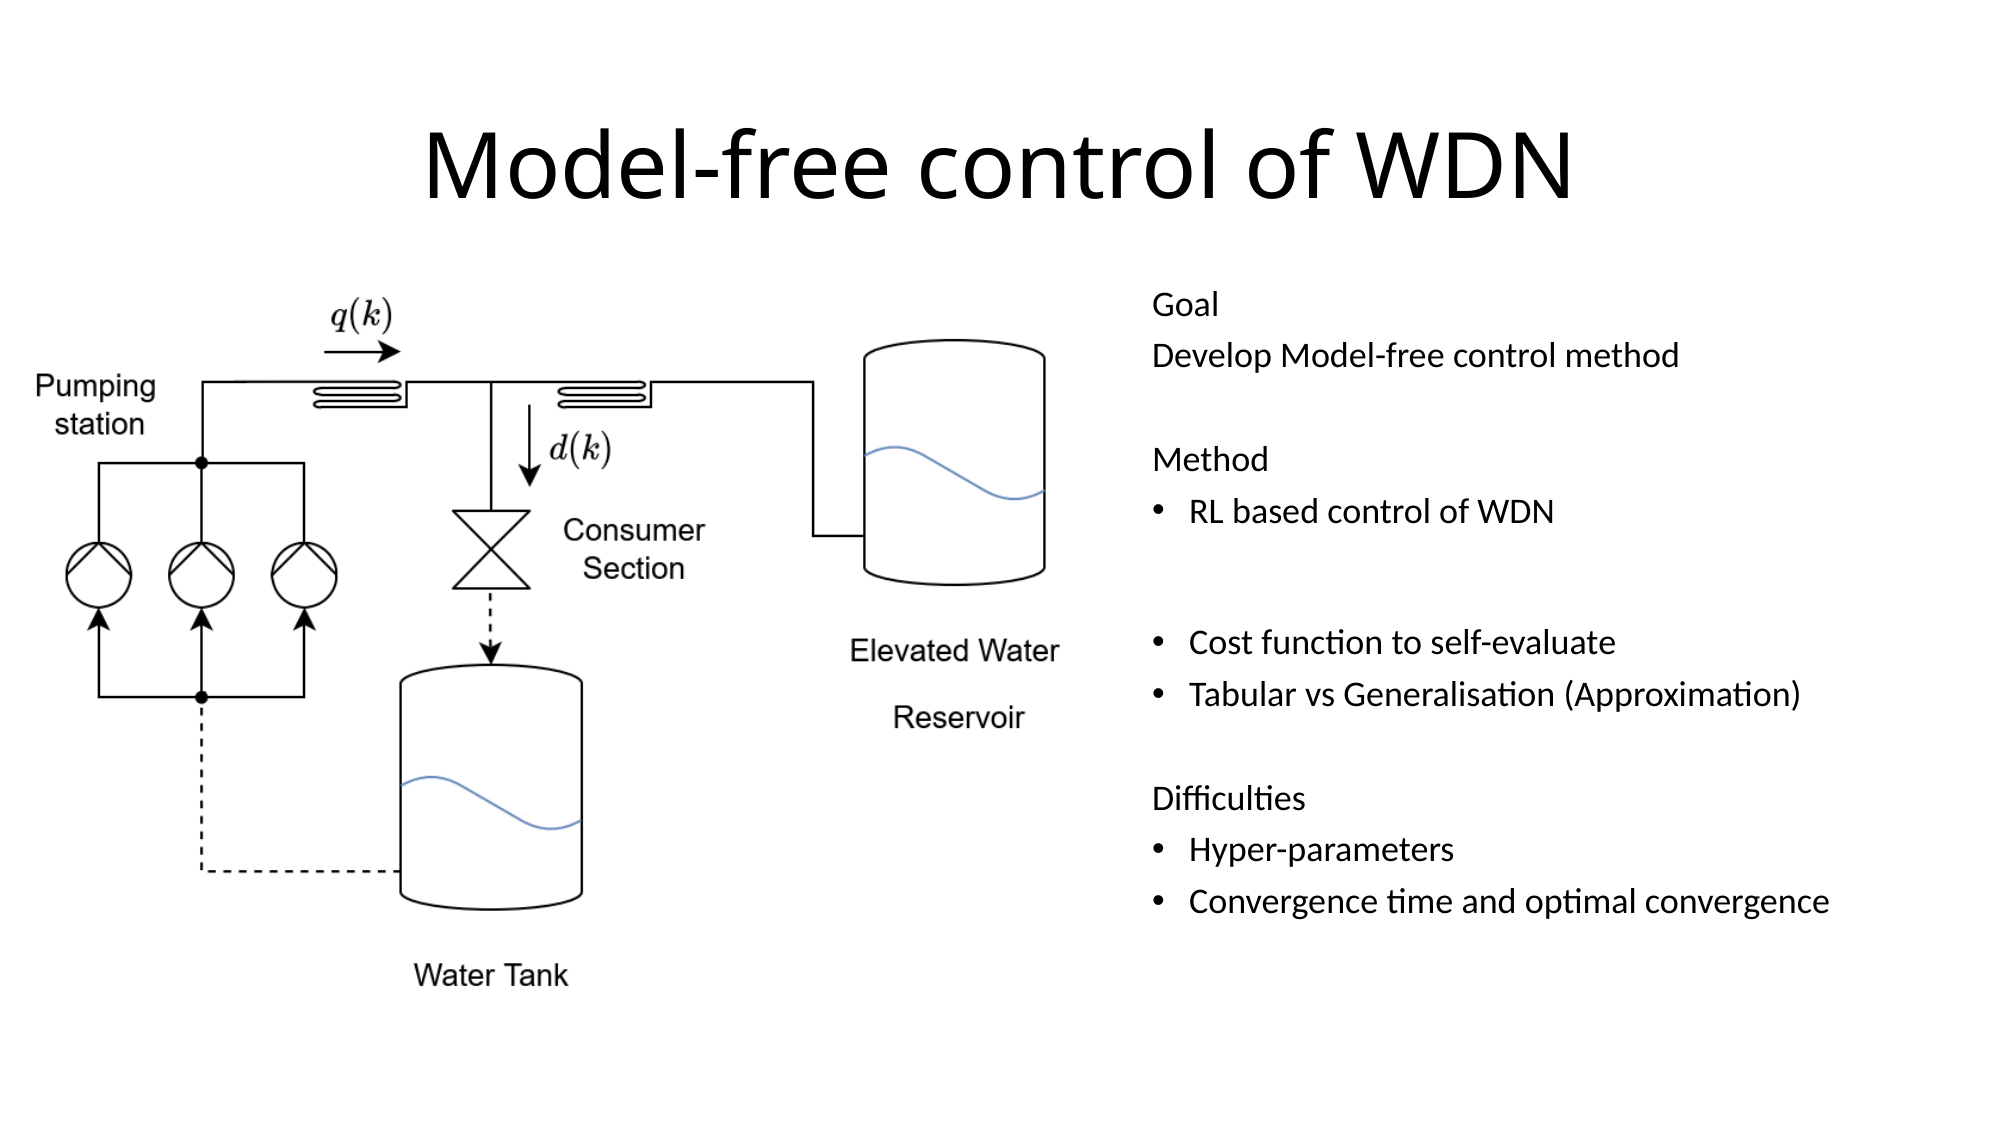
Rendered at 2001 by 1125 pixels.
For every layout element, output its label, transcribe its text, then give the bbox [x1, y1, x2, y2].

title Model-free control of WDN [137, 59, 1863, 278]
picture [12, 277, 1060, 992]
text_box Goal Develop Model-free control method Method RL based control of WDN Cost function to self-evaluate Tabular vs Generalisation (Approximation) Difficulties Hyper-parameters Convergence time and optimal convergence [1137, 277, 1966, 992]
